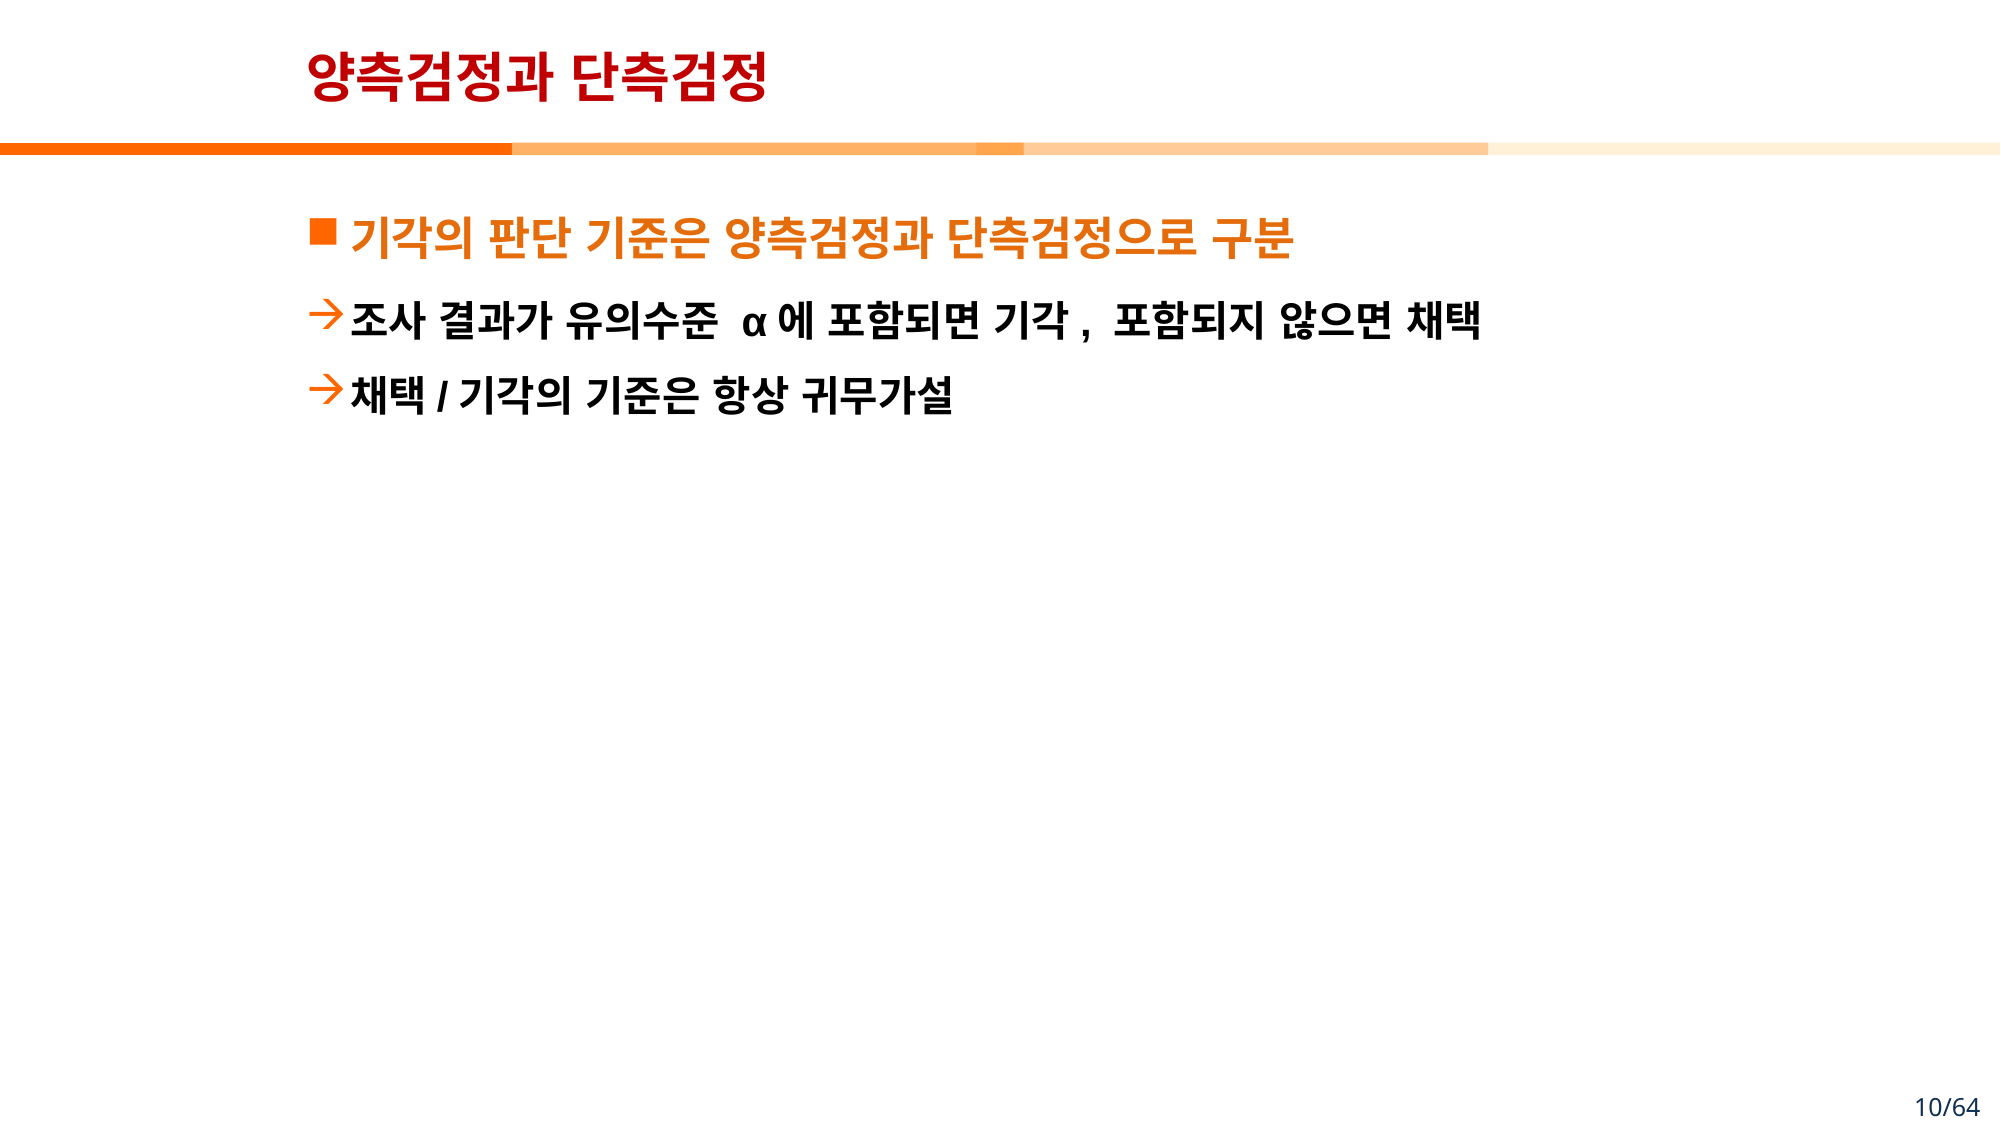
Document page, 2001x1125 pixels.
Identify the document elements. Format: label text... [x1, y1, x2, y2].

text_box 조사 결과가 유의수준 α에 포함되면 기각, 포함되지 않으면 채택 채택/기각의 기준은 항상 귀무가설 [291, 262, 1709, 355]
list 기각의 판단 기준은 양측검정과 단측검정으로 구분 [291, 174, 1709, 259]
title 양측검정과 단측검정 [291, 31, 1532, 122]
